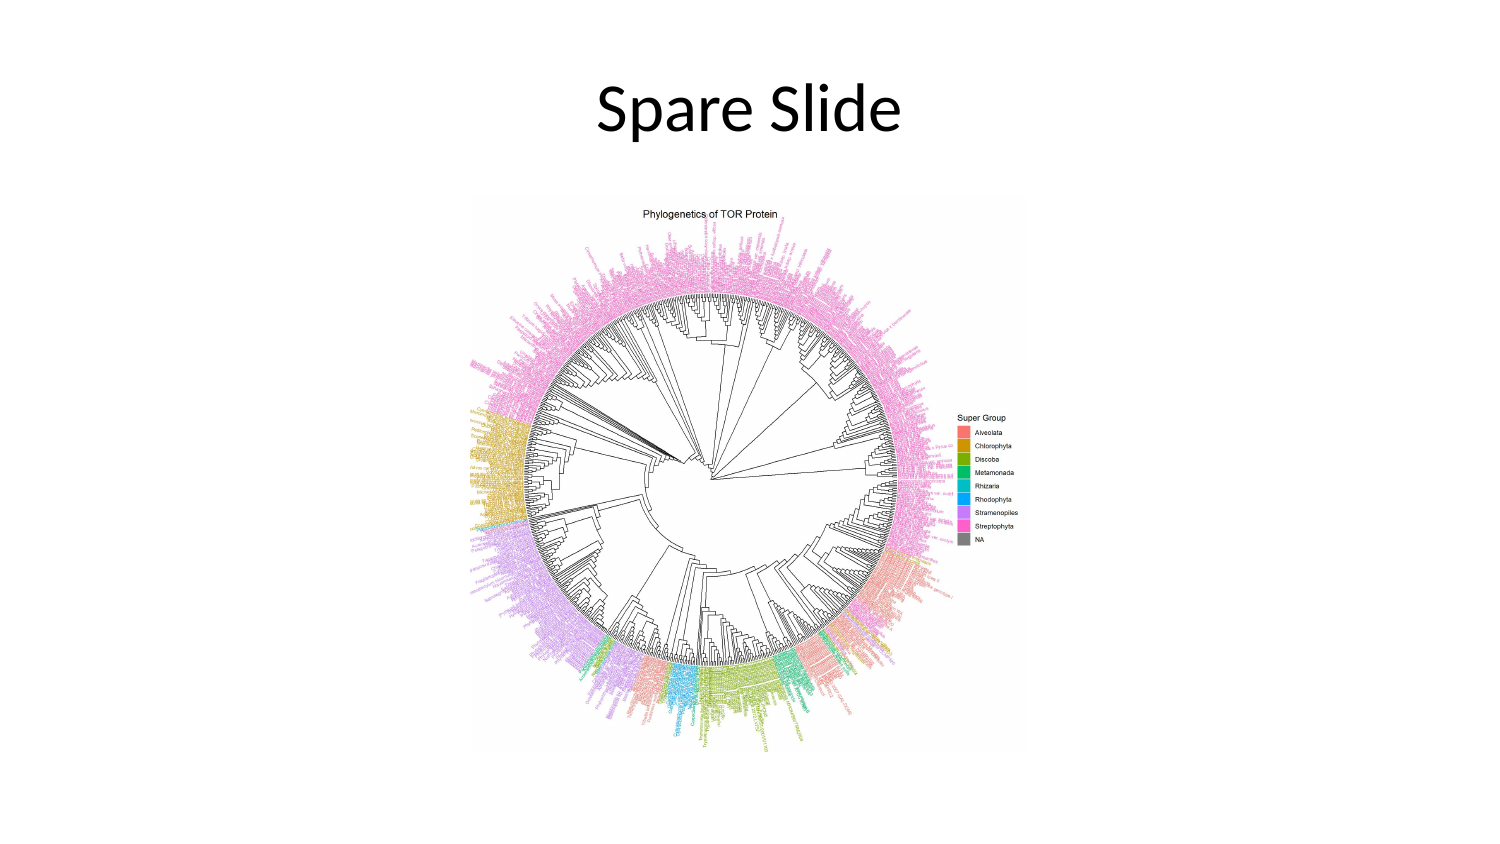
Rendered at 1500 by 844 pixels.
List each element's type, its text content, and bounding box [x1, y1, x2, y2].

picture [470, 195, 1028, 753]
title Spare Slide [75, 33, 1425, 175]
